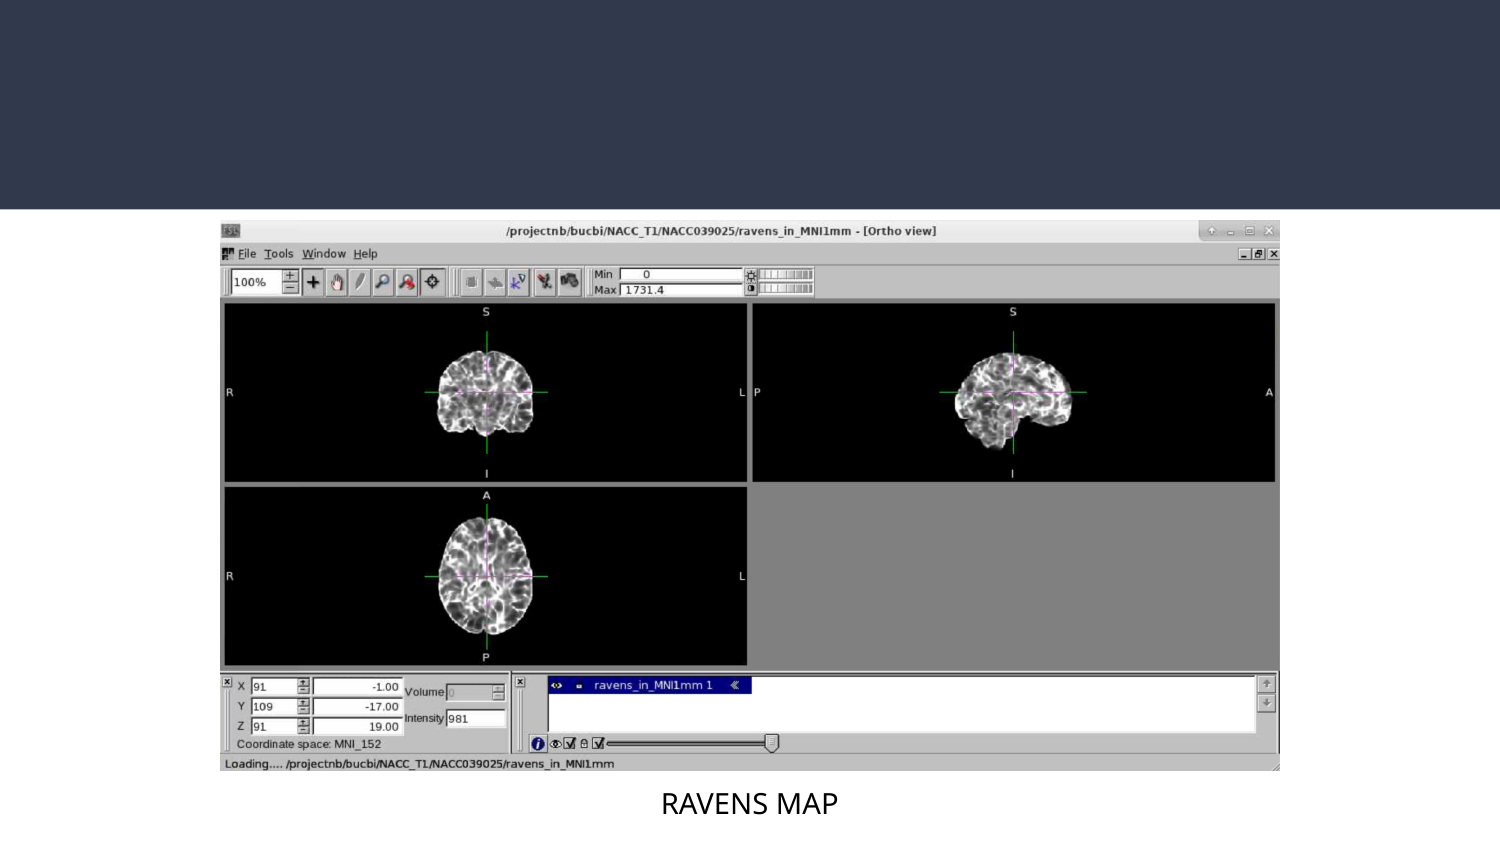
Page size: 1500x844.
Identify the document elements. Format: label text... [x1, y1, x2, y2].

text_box RAVENS MAP [422, 780, 1078, 836]
picture [220, 220, 1280, 771]
